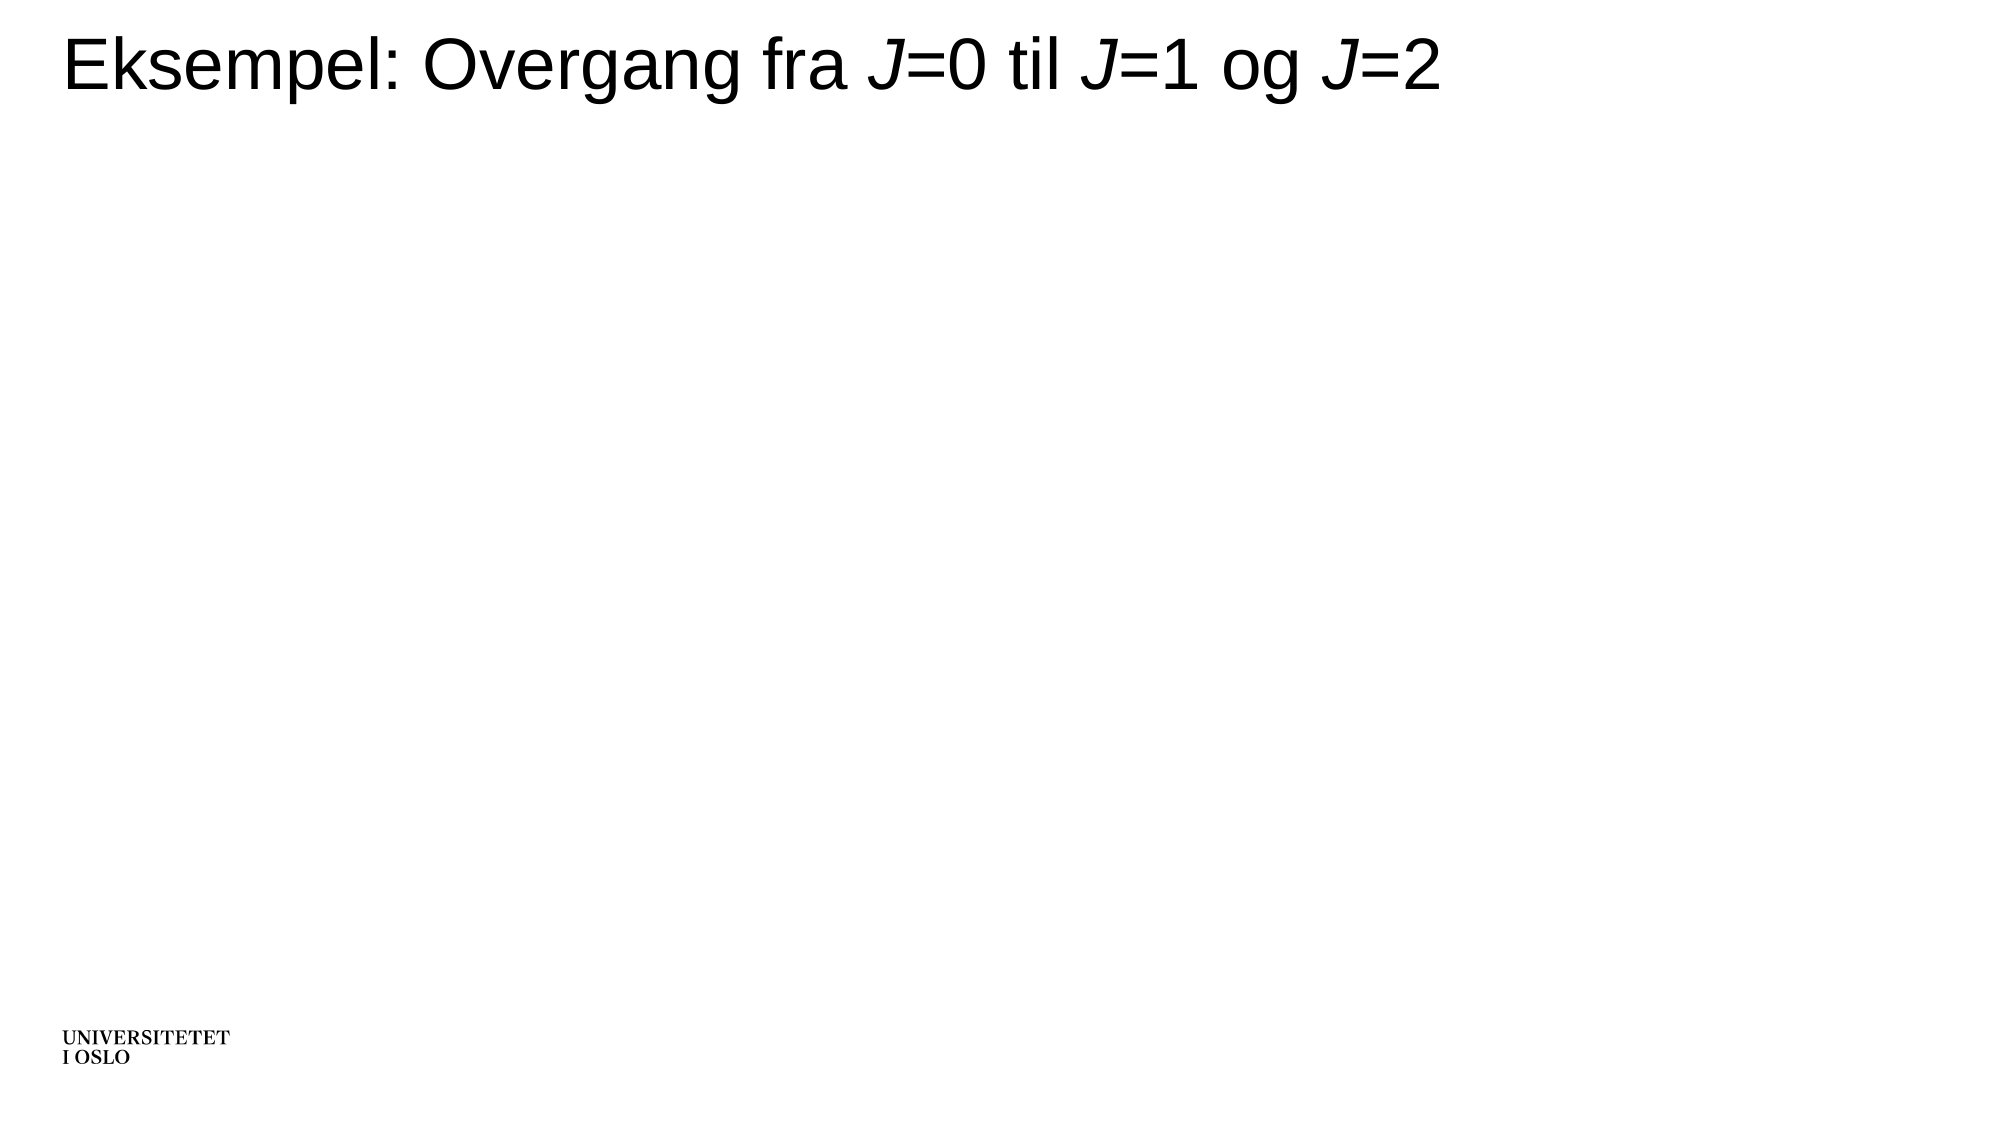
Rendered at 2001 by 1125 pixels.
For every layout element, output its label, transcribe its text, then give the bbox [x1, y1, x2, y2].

picture [62, 1030, 230, 1064]
title Eksempel: Overgang fra J=0 til J=1 og J=2 [62, 26, 1938, 151]
